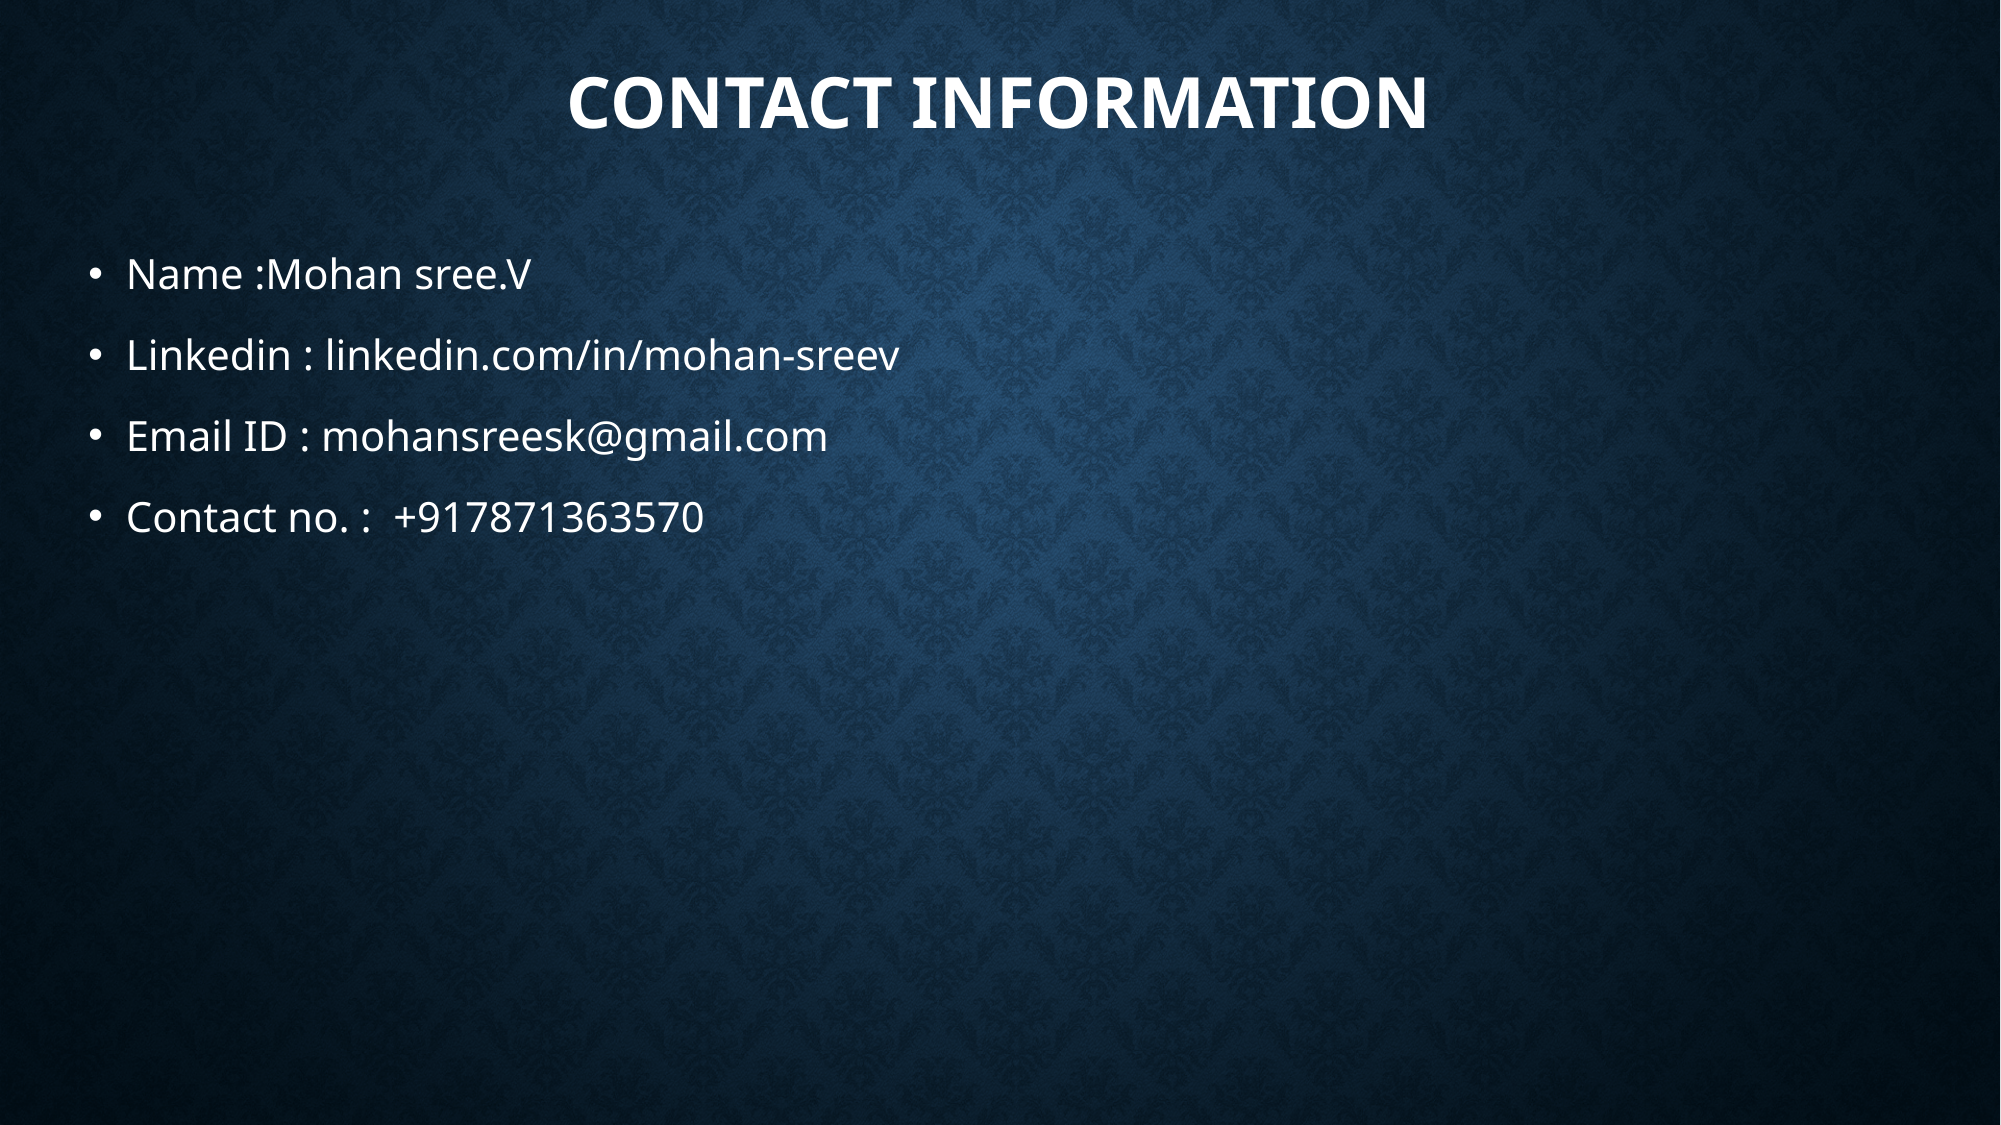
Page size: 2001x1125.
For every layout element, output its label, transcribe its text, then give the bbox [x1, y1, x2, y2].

title Contact information [149, 33, 1849, 179]
list Name :Mohan sree.V Linkedin : linkedin.com/in/mohan-sreev Email ID : mohansreesk@gmail.com Contact no. : +917871363570 [73, 230, 1929, 1055]
